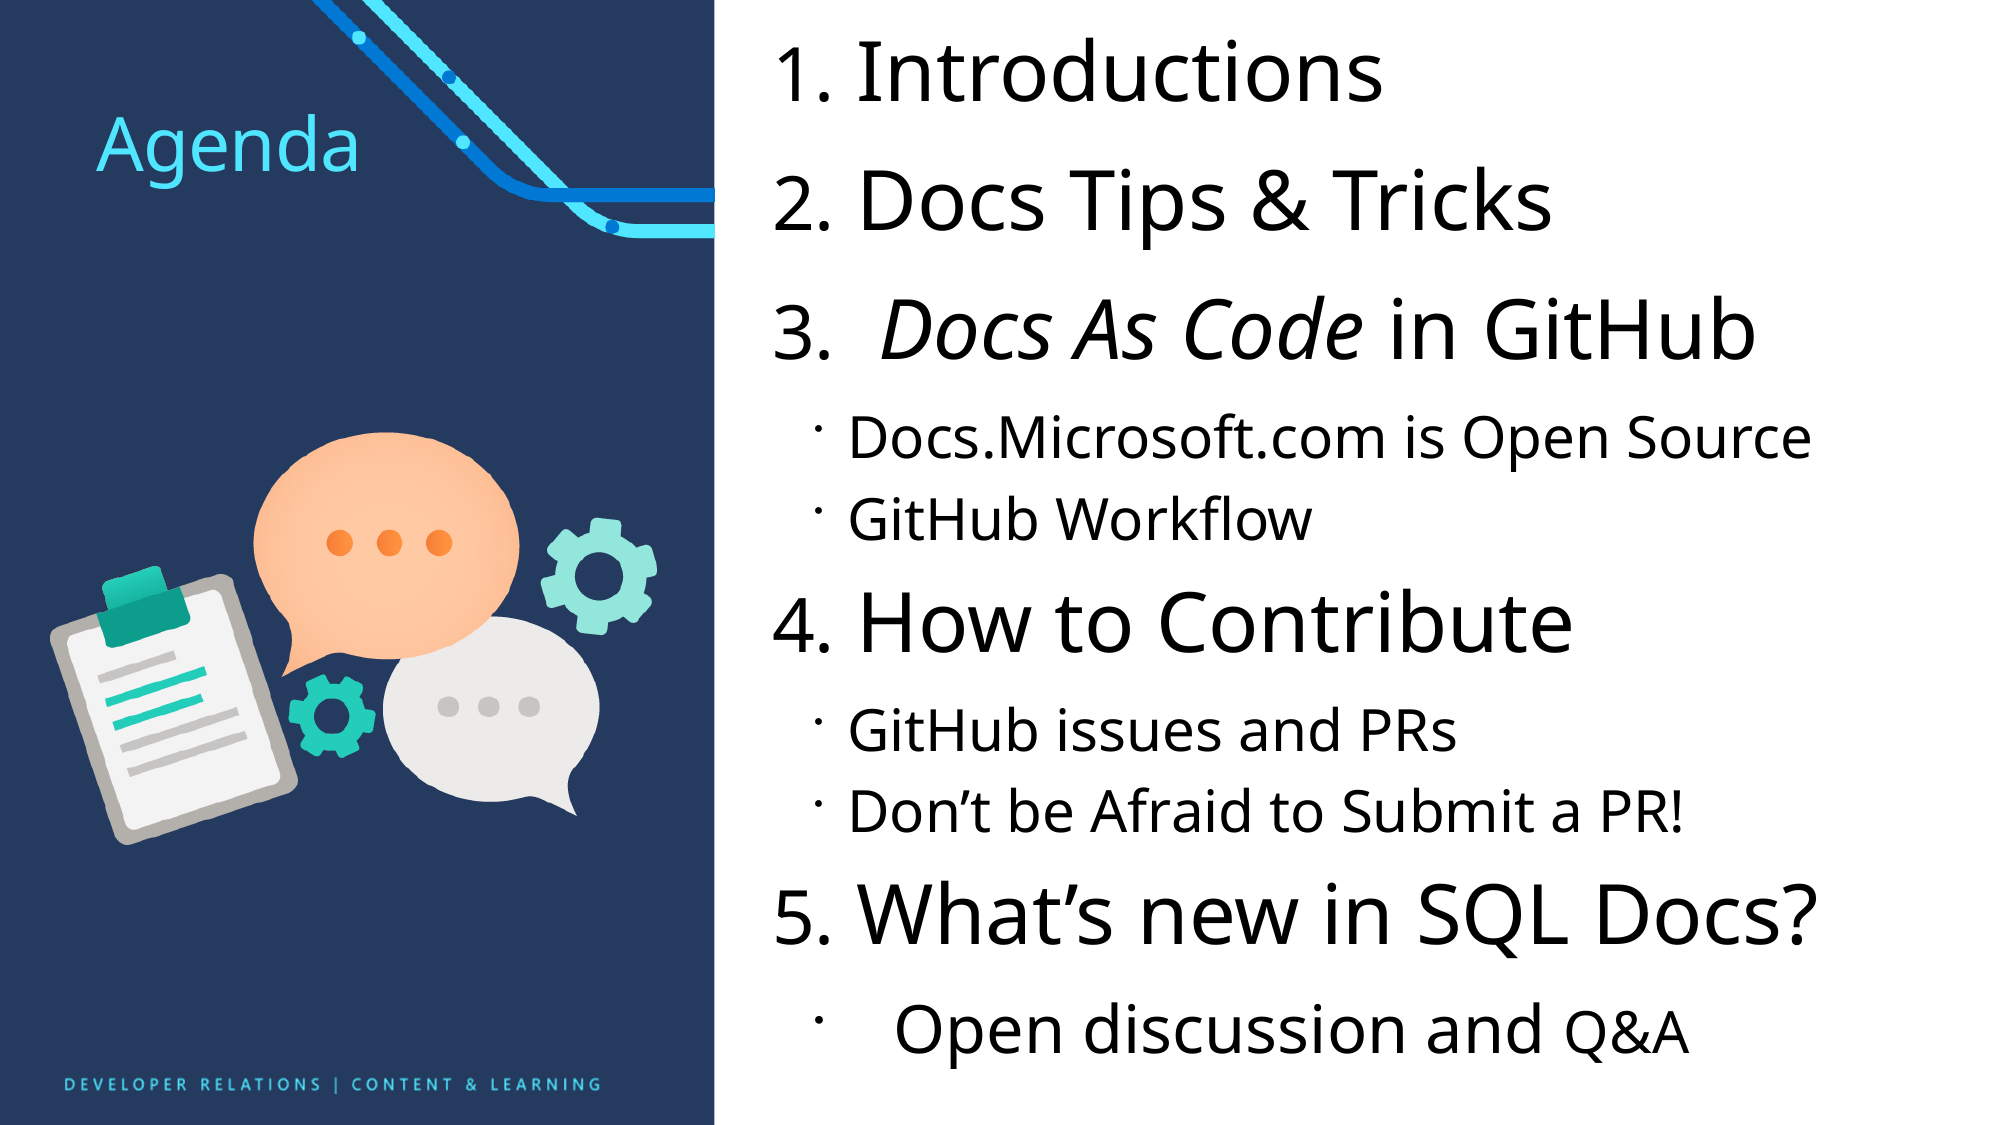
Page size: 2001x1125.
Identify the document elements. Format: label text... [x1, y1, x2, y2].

list Introductions Docs Tips & Tricks Docs As Code in GitHub Docs.Microsoft.com is Open Source GitHub Workflow How to Contribute GitHub issues and PRs Don’t be Afraid to Submit a PR! What’s new in SQL Docs? Open discussion and Q&A [772, 17, 1884, 1094]
picture [270, 0, 715, 259]
title Agenda [96, 96, 619, 334]
picture [49, 334, 657, 942]
picture [65, 1076, 601, 1094]
